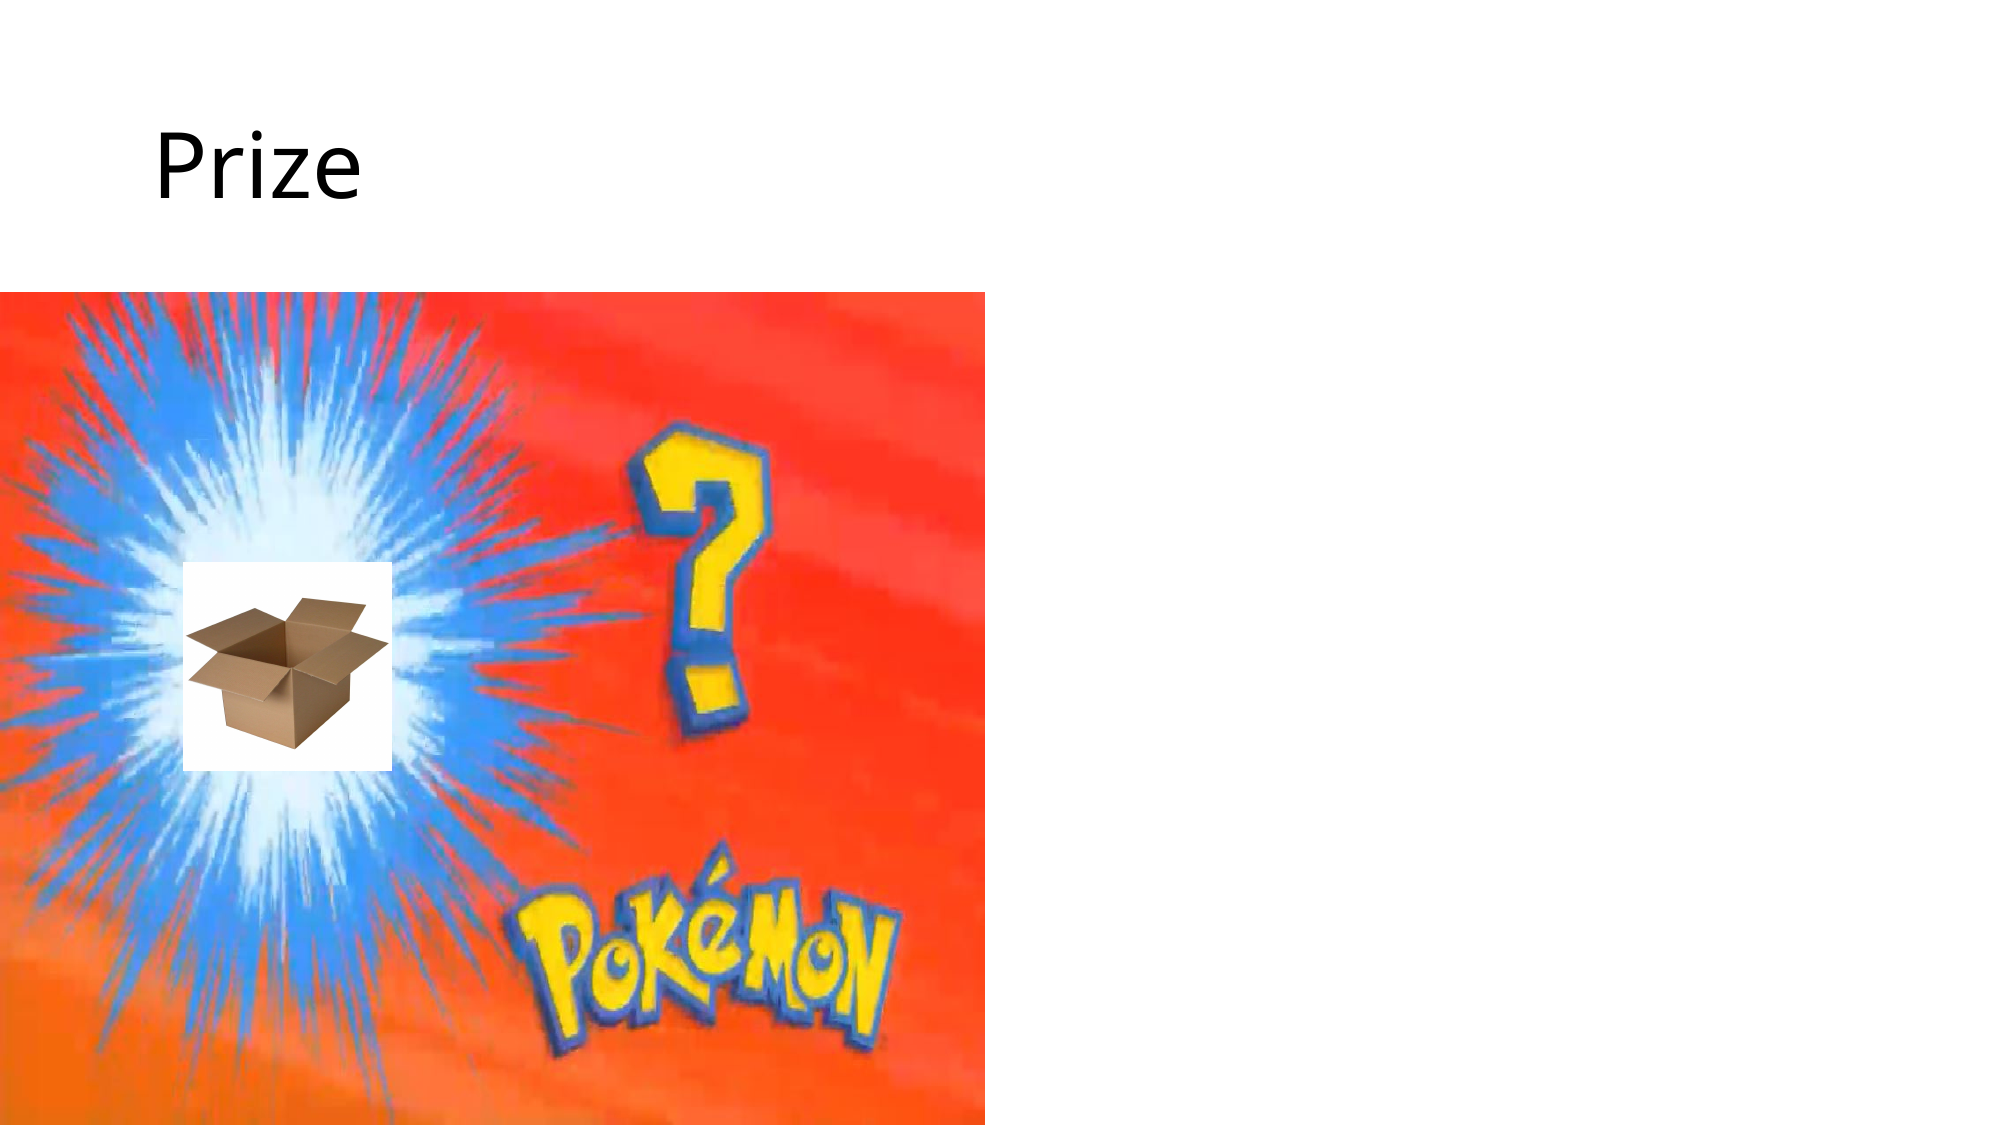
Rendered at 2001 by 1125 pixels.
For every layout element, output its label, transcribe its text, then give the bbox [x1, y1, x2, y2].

picture [0, 291, 986, 1125]
title Prize [137, 59, 1863, 278]
